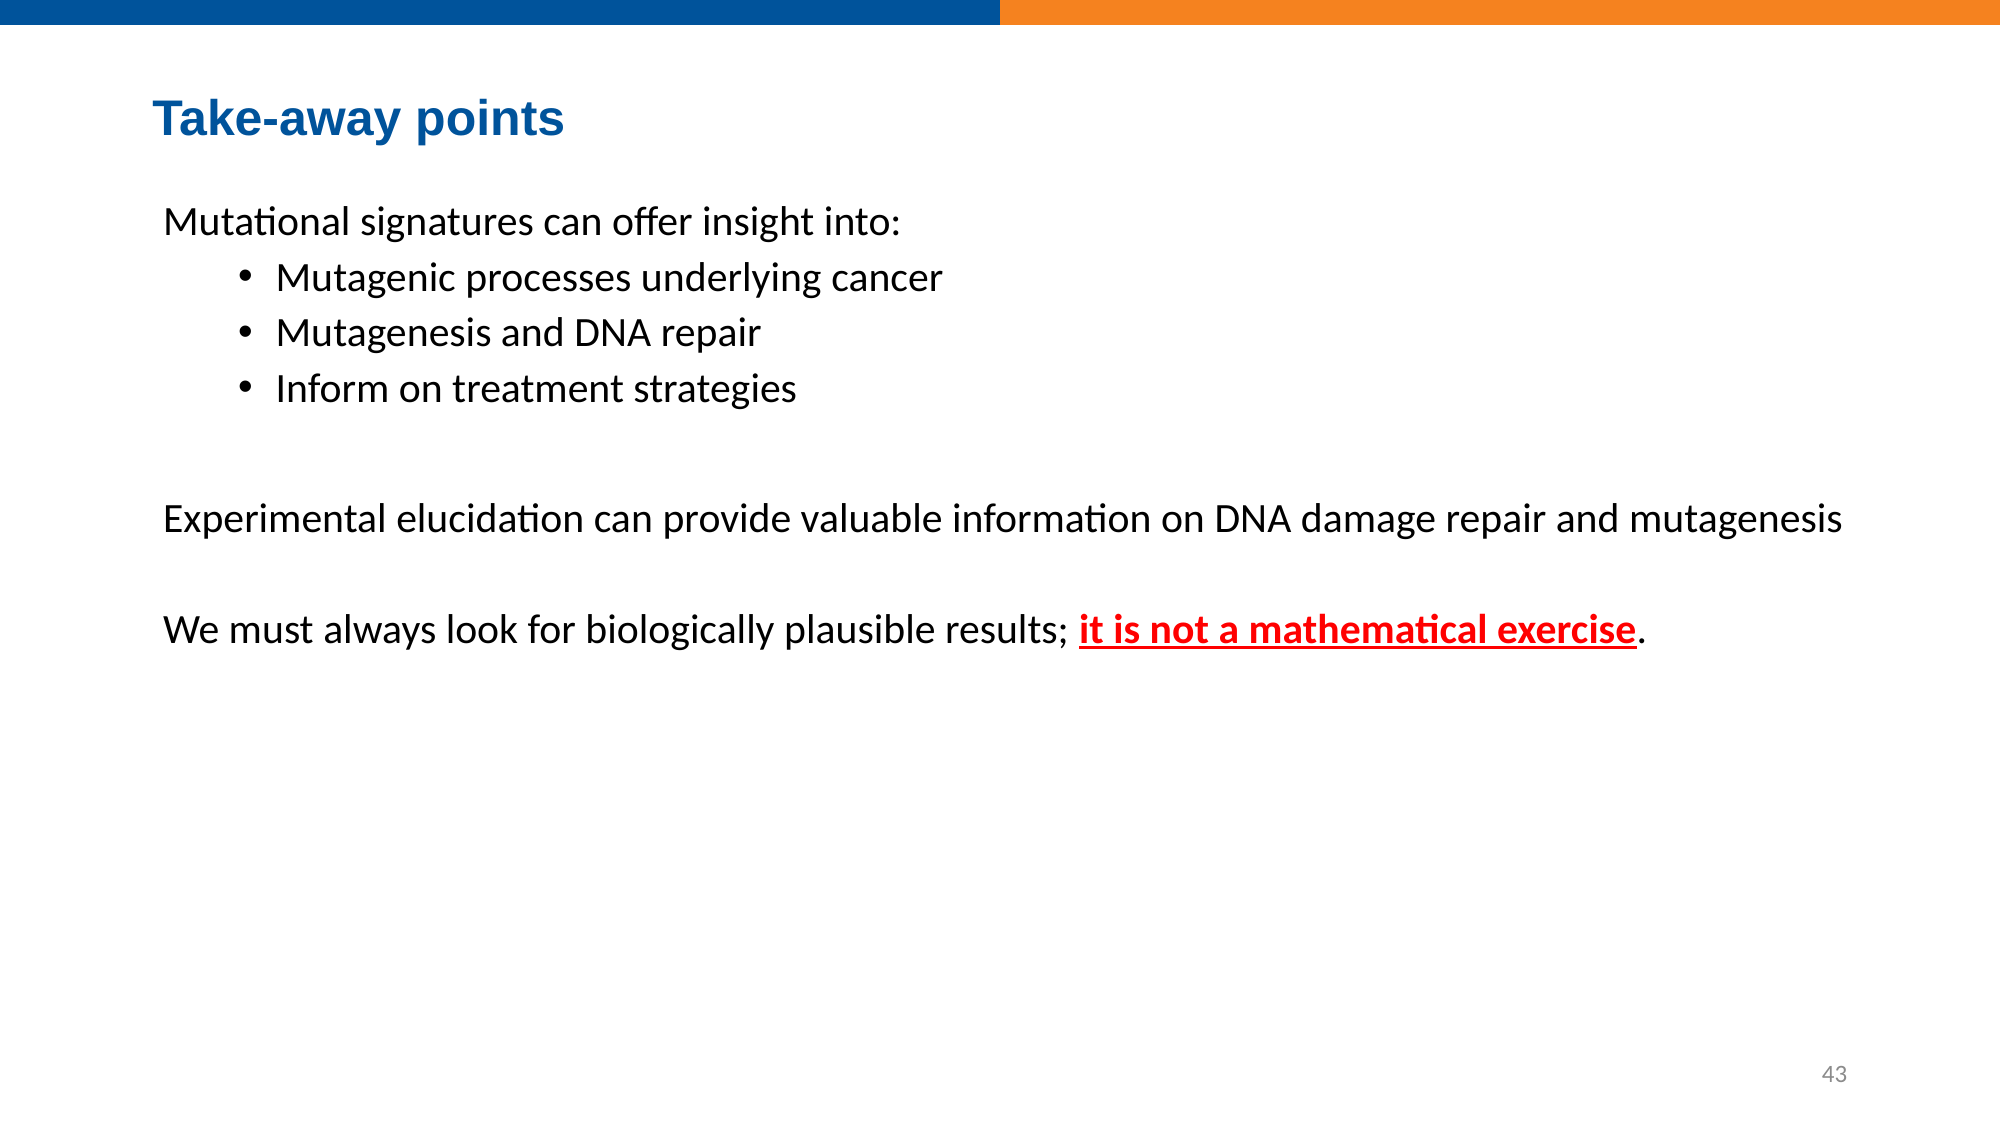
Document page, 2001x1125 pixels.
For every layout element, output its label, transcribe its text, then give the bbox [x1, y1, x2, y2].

picture [0, 0, 2000, 25]
text_box Take-away points [137, 59, 1863, 178]
slide_number 43 [1412, 1042, 1863, 1103]
list Mutational signatures can offer insight into: Mutagenic processes underlying cancer Mutagenesis and DNA repair Inform on treatment strategies Experimental elucidation can provide valuable information on DNA damage repair and mutagenesis We must always look for biologically plausible results; it is not a mathematical exercise. [148, 192, 1872, 1015]
